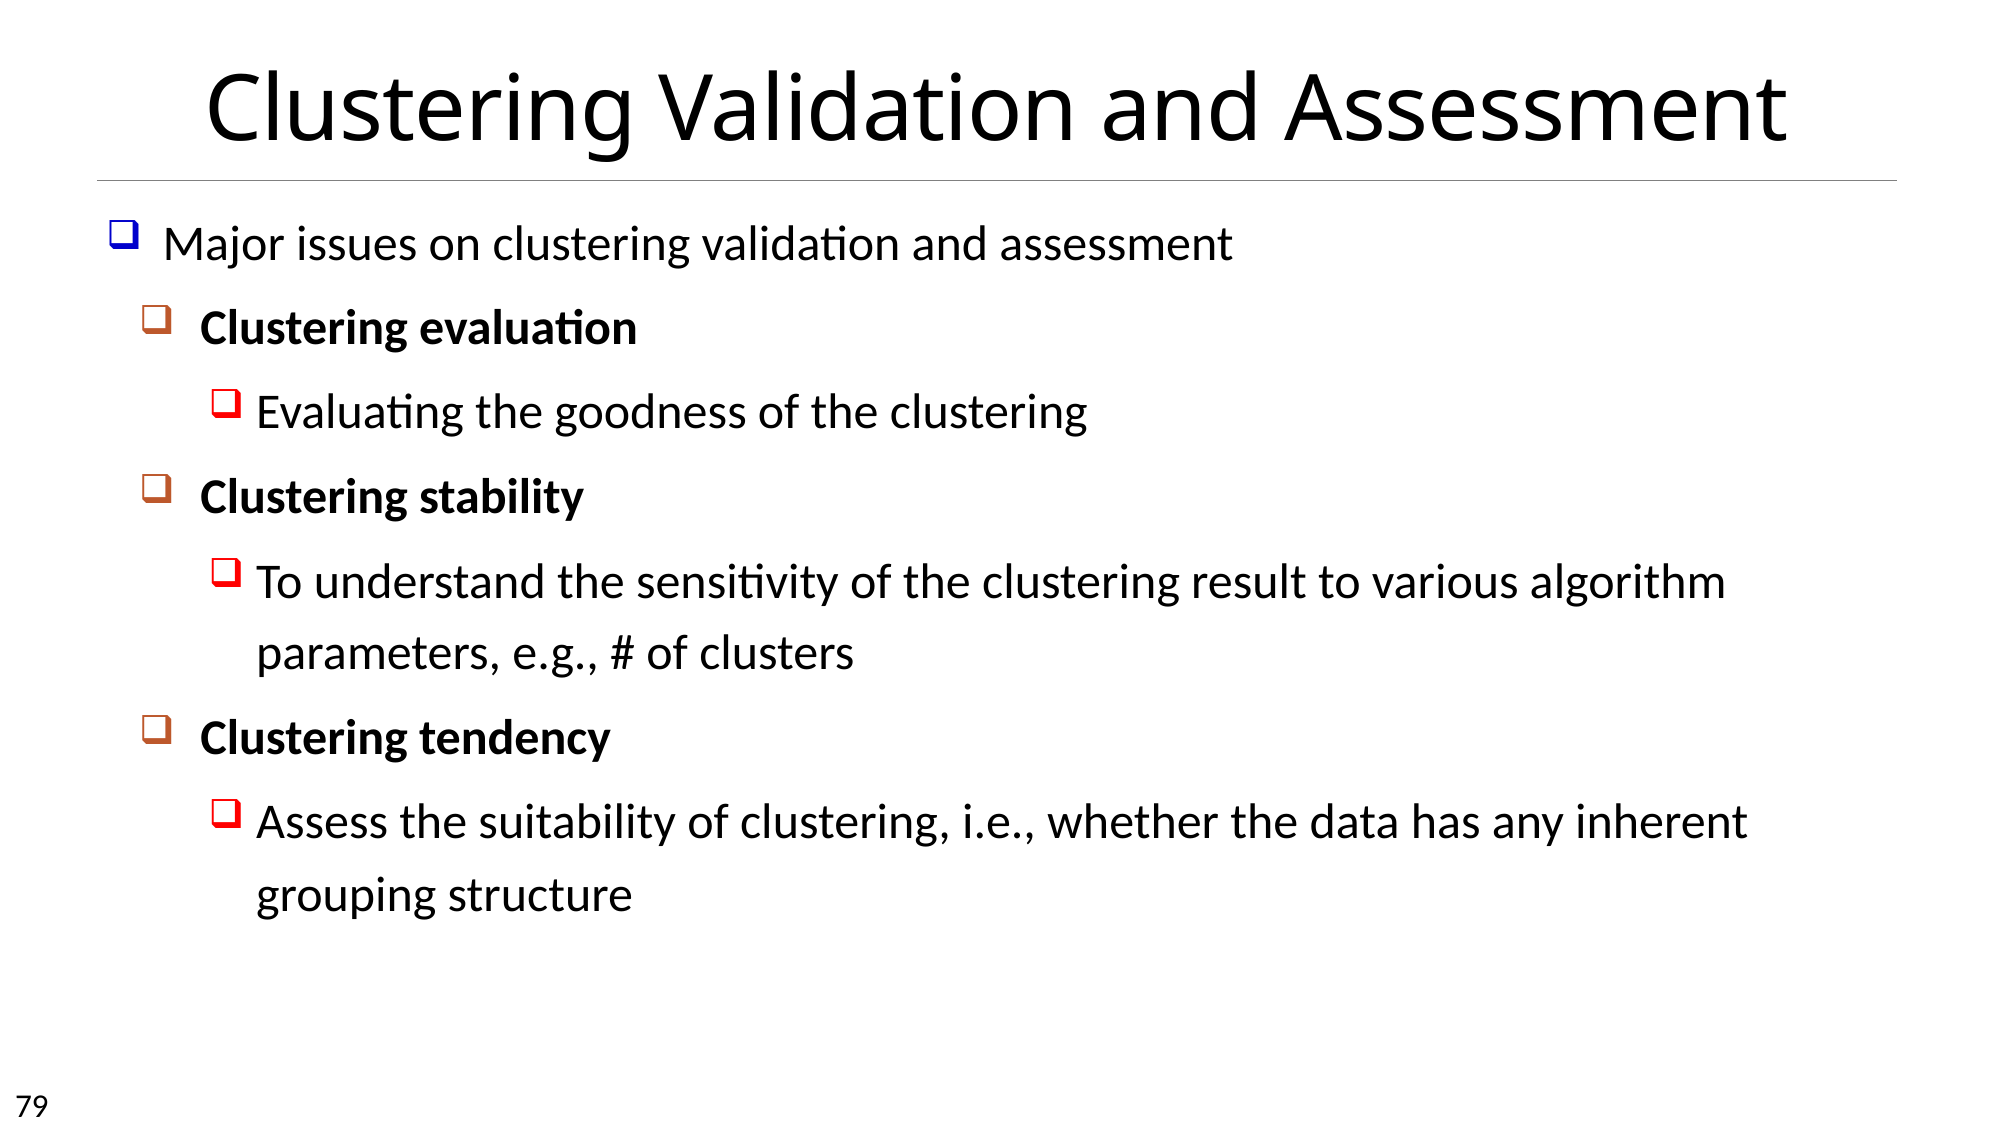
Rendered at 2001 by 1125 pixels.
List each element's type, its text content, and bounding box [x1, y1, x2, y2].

title Clustering Validation and Assessment [66, 62, 1905, 163]
list Major issues on clustering validation and assessment Clustering evaluation Evaluating the goodness of the clustering Clustering stability To understand the sensitivity of the clustering result to various algorithm parameters, e.g., # of clusters Clustering tendency Assess the suitability of clustering, i.e., whether the data has any inherent grouping structure [91, 190, 1888, 1079]
